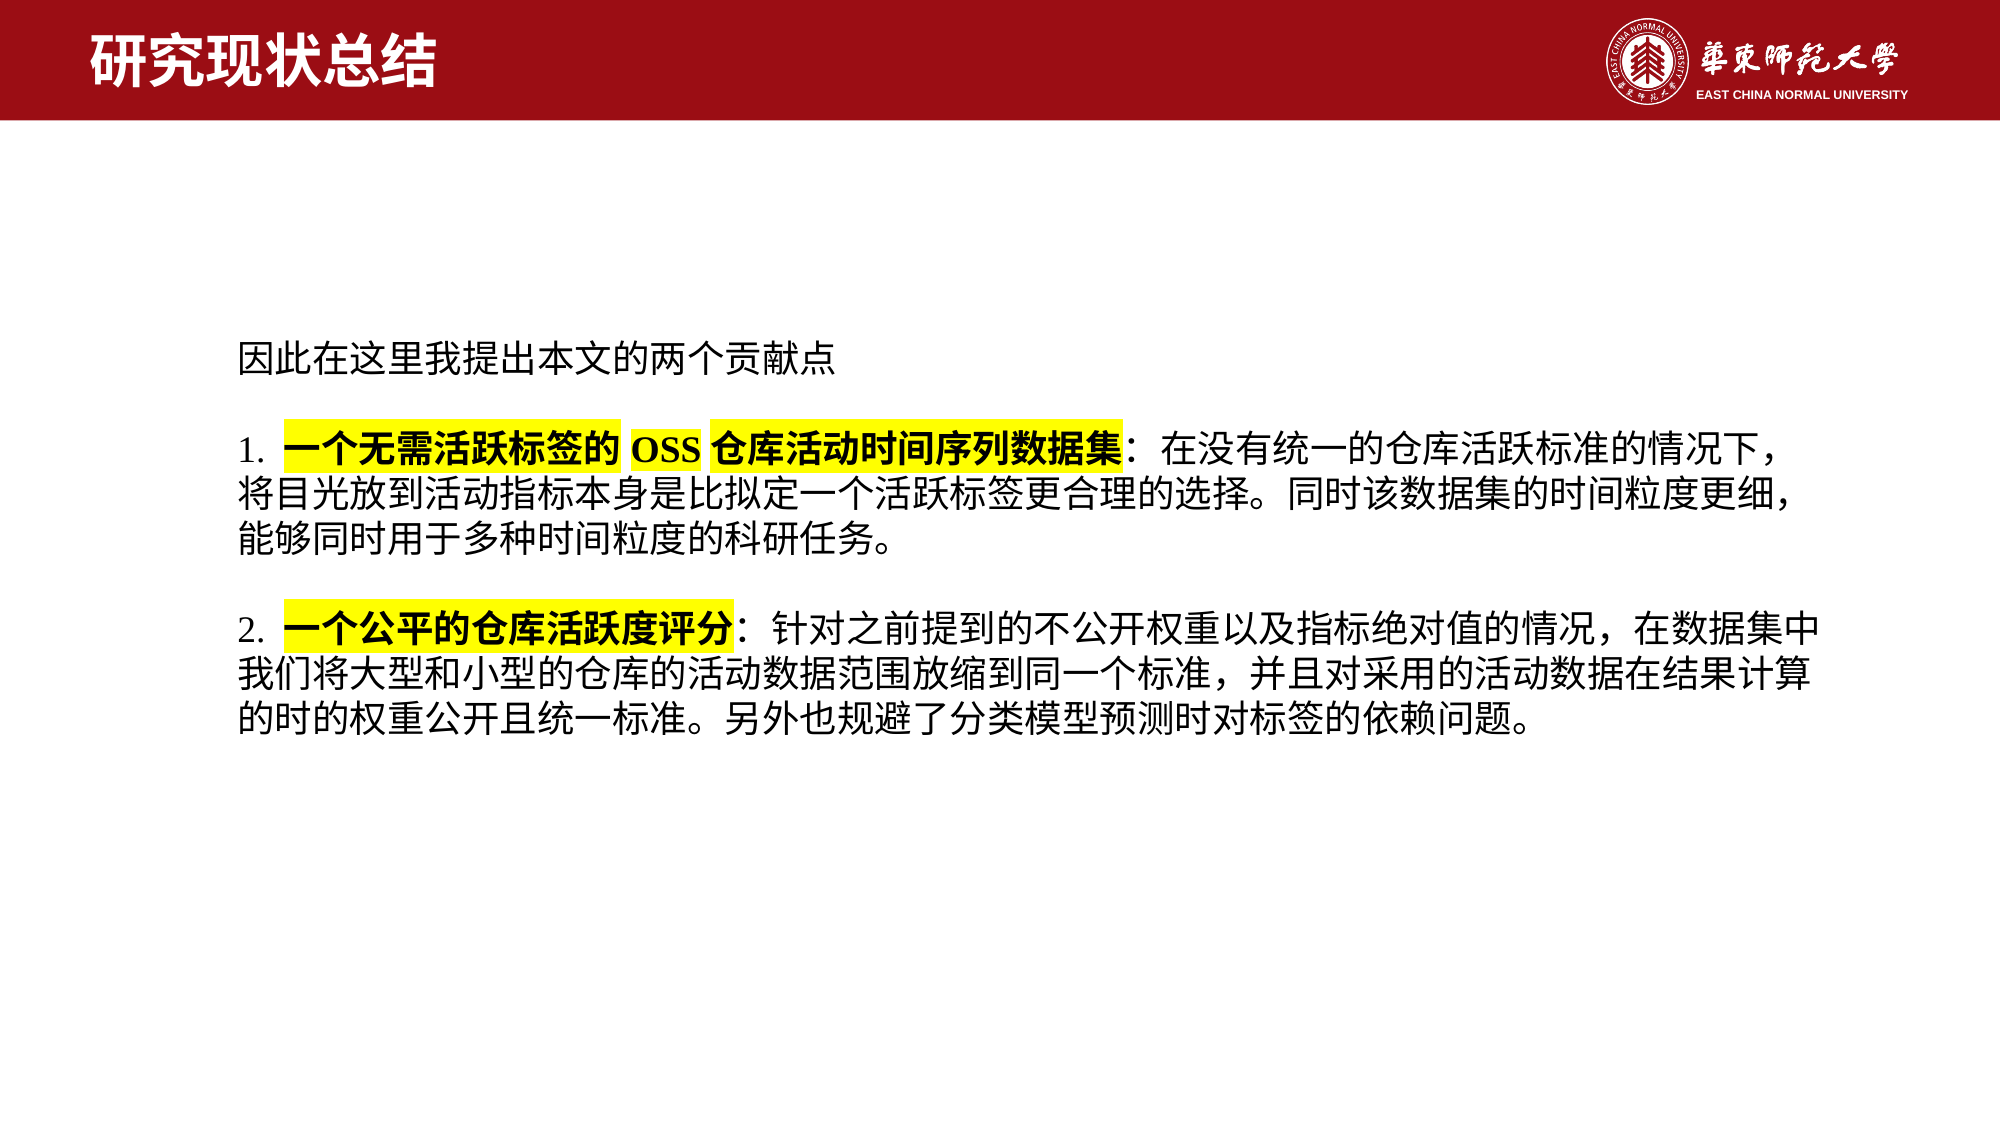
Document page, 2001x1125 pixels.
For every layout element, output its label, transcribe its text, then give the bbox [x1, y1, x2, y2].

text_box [0, 0, 2000, 121]
text_box 因此在这里我提出本文的两个贡献点 1. 一个无需活跃标签的OSS仓库活动时间序列数据集：在没有统一的仓库活跃标准的情况下，将目光放到活动指标本身是比拟定一个活跃标签更合理的选择。同时该数据集的时间粒度更细，能够同时用于多种时间粒度的科研任务。 2. 一个公平的仓库活跃度评分：针对之前提到的不公开权重以及指标绝对值的情况，在数据集中我们将大型和小型的仓库的活动数据范围放缩到同一个标准，并且对采用的活动数据在结果计算的时的权重公开且统一标准。另外也规避了分类模型预测时对标签的依赖问题。 [222, 327, 1838, 748]
